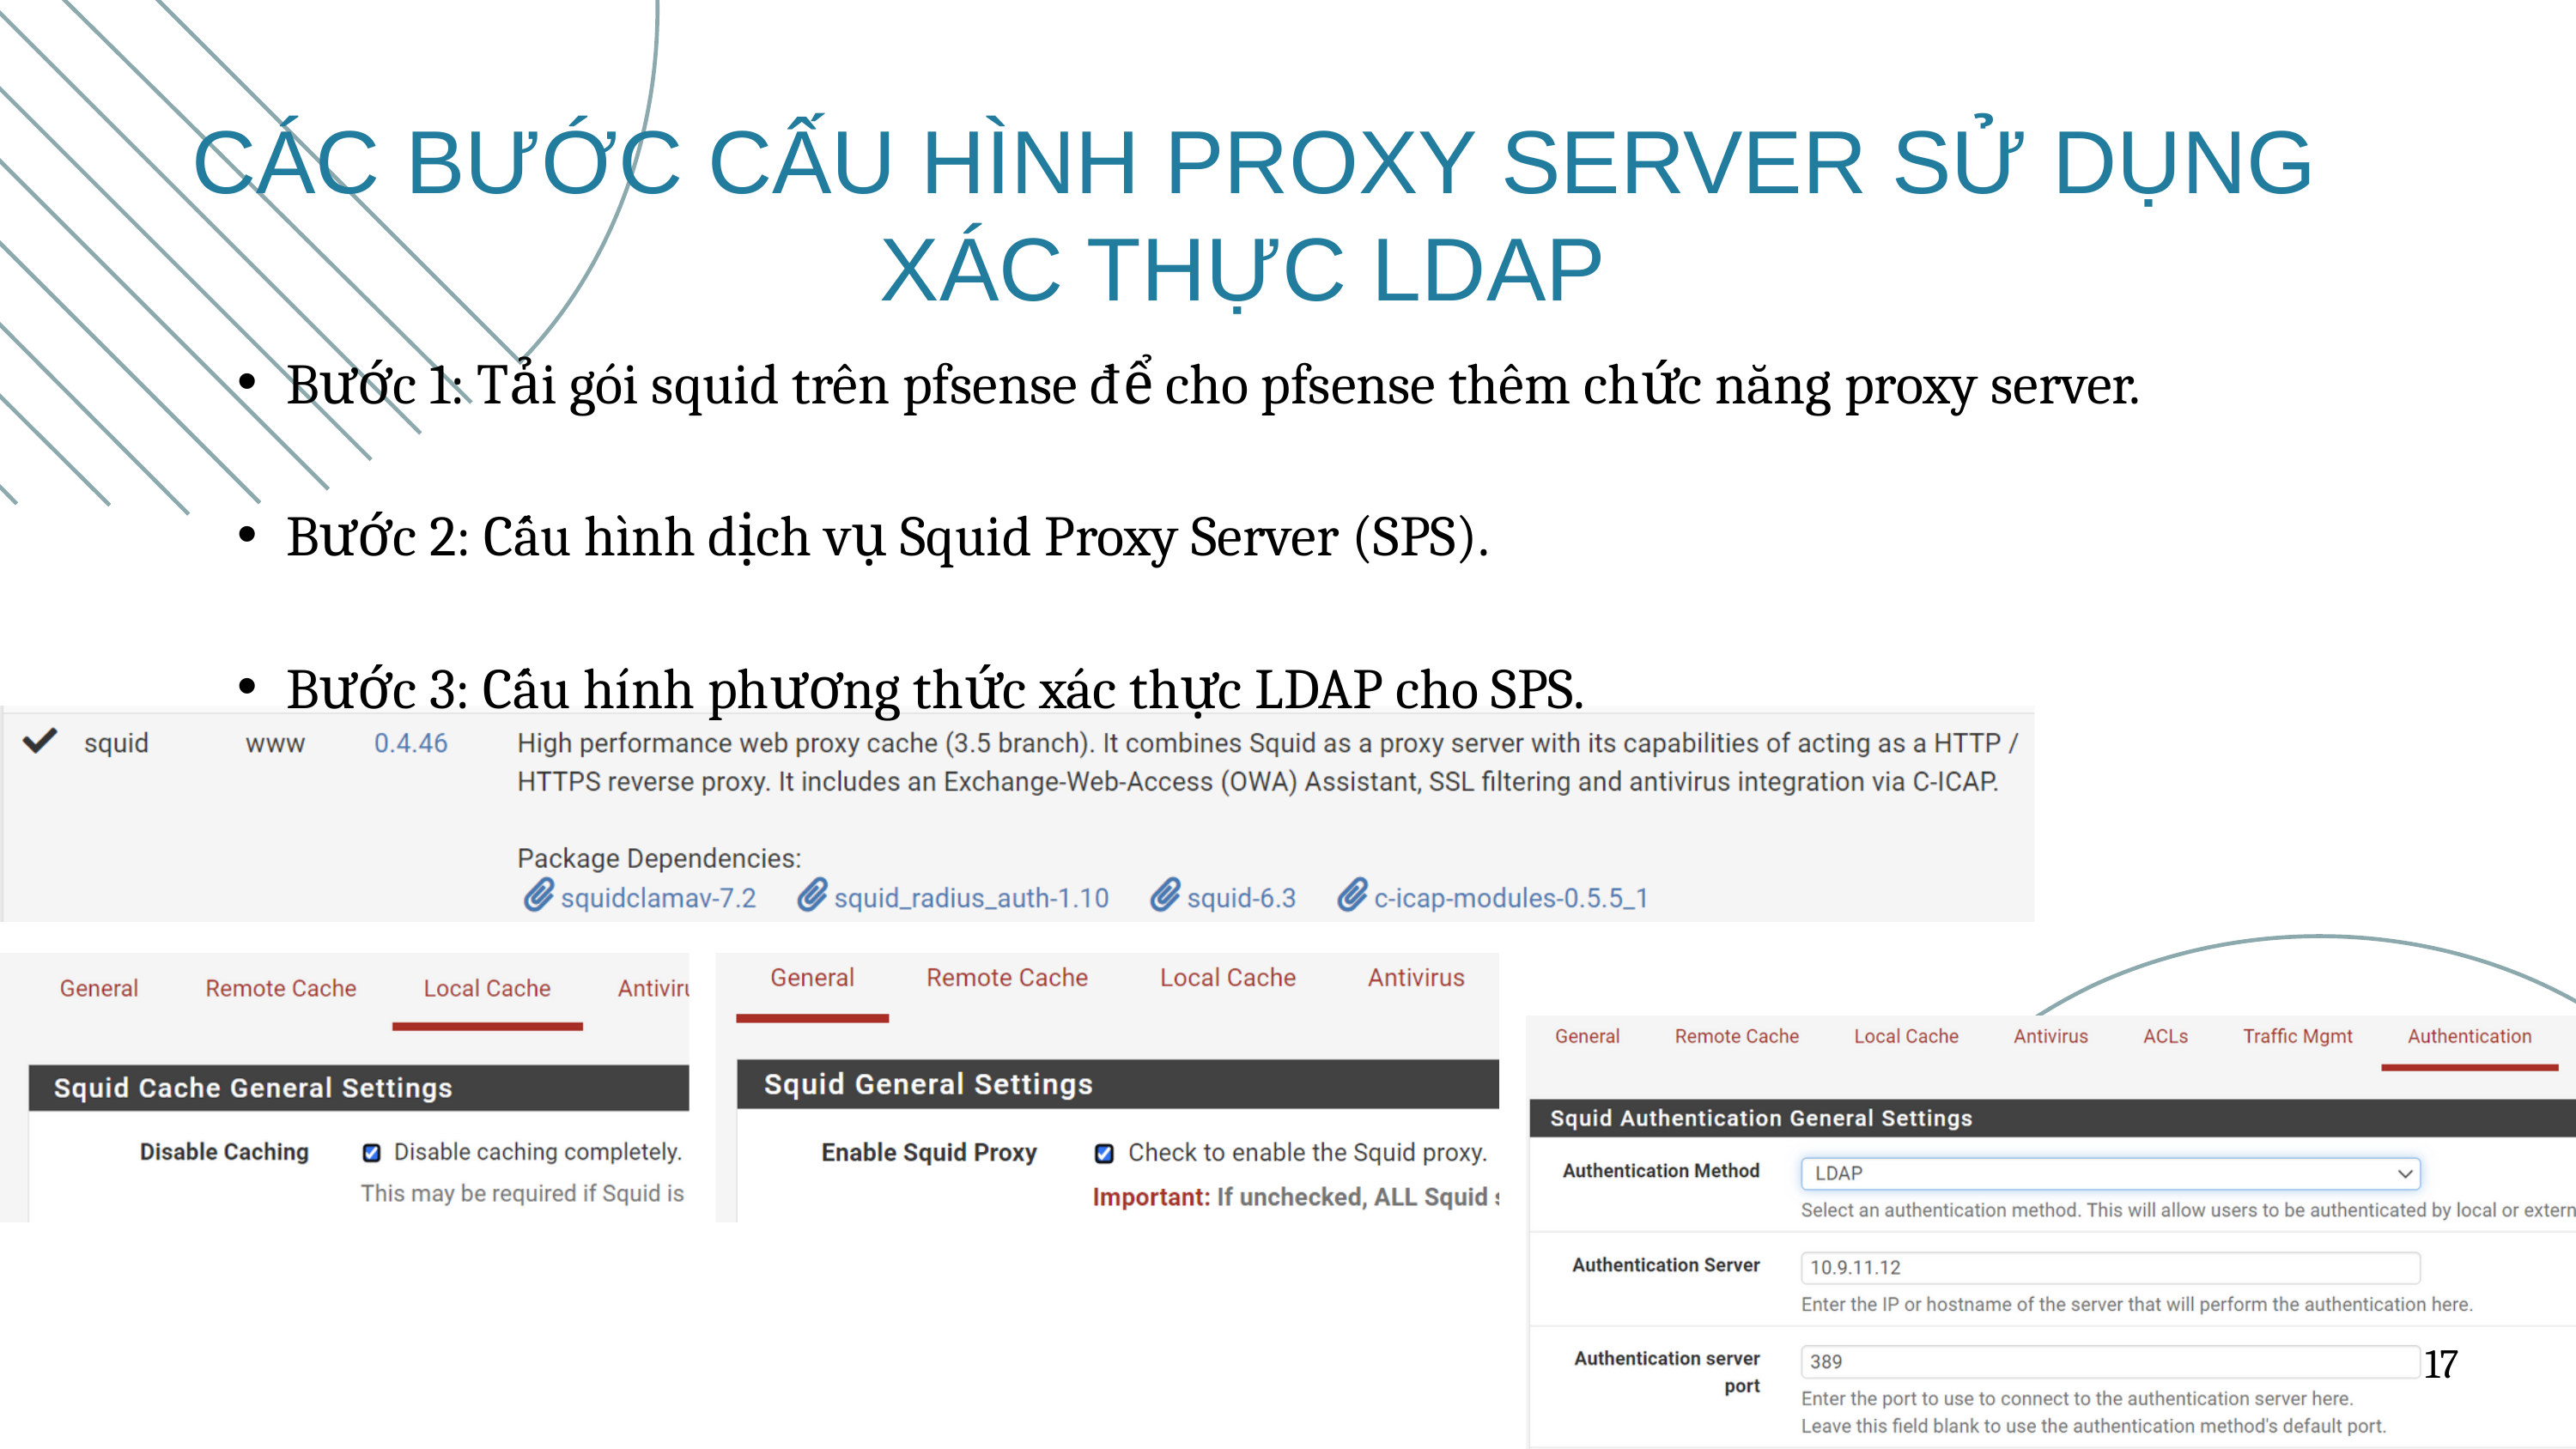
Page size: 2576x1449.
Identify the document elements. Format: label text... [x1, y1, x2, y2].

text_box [264, 0, 329, 490]
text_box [0, 32, 111, 506]
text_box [194, 0, 260, 504]
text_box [1990, 1122, 2576, 1449]
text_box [0, 0, 189, 515]
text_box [333, 0, 372, 460]
text_box [715, 953, 1499, 1223]
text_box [2084, 1222, 2576, 1449]
text_box [1526, 1016, 1600, 1449]
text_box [426, 0, 472, 403]
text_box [0, 127, 17, 505]
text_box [476, 0, 851, 67]
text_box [376, 0, 422, 434]
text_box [1603, 1014, 2576, 1449]
text_box [0, 953, 690, 1223]
text_box CÁC BƯỚC CẤU HÌNH PROXY SERVER SỬ DỤNG XÁC THỰC LDAP [476, 103, 2321, 318]
text_box [0, 706, 2035, 922]
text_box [2034, 1173, 2576, 1449]
text_box Bước 1: Tải gói squid trên pfsense để cho pfsense thêm chức năng proxy server. Bước 2: Cấu hình dịch vụ Squid Proxy Server (SPS). Bước 3: Cấu hính phương thức xác thực LDAP cho SPS. [188, 338, 2476, 720]
